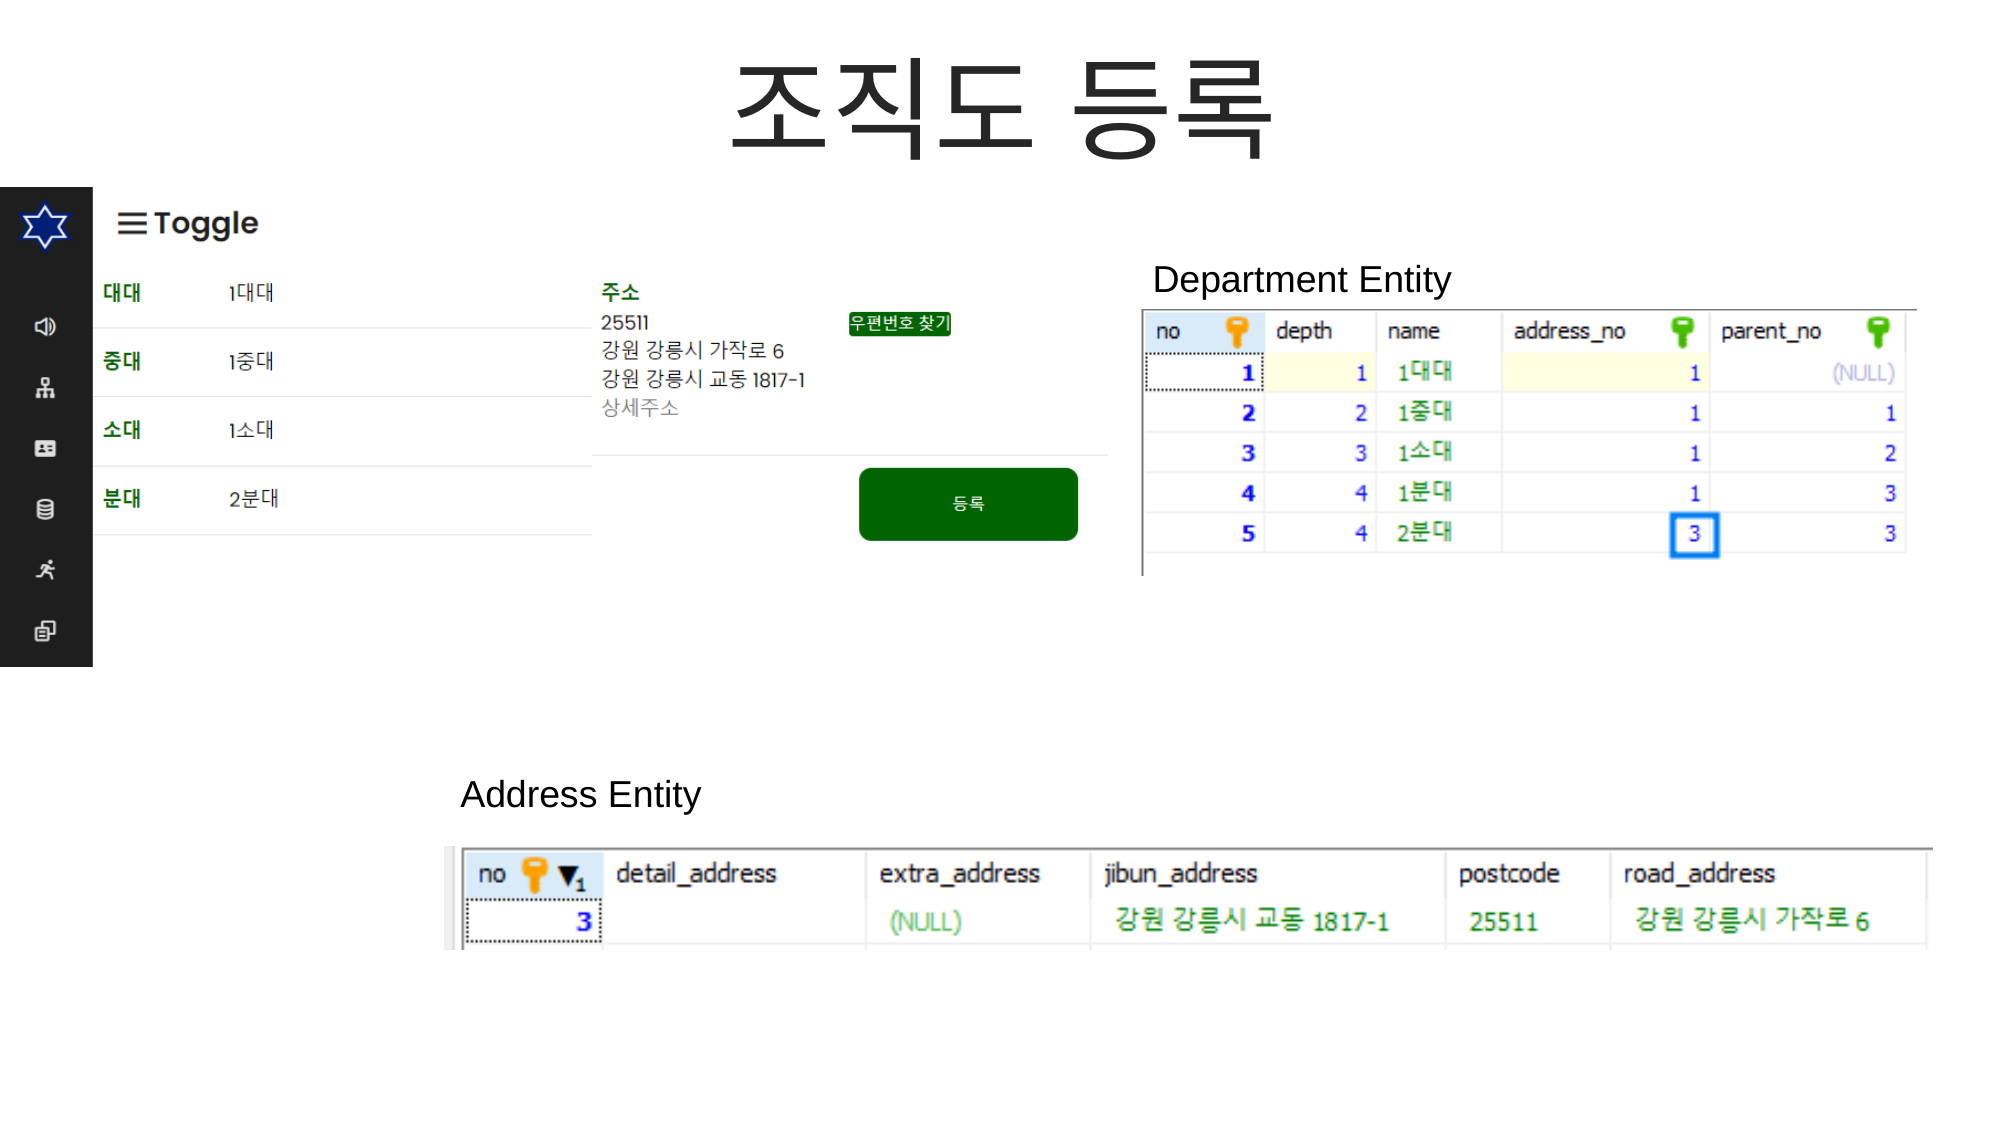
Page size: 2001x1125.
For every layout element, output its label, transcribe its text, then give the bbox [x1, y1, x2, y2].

picture [1136, 309, 1917, 576]
text_box Address Entity [445, 762, 717, 822]
text_box Name Here [124, 937, 650, 1003]
picture [0, 187, 1108, 667]
text_box Department Entity [1137, 247, 1468, 308]
list 조직도 등록 [53, 55, 1952, 175]
picture [444, 846, 1933, 950]
